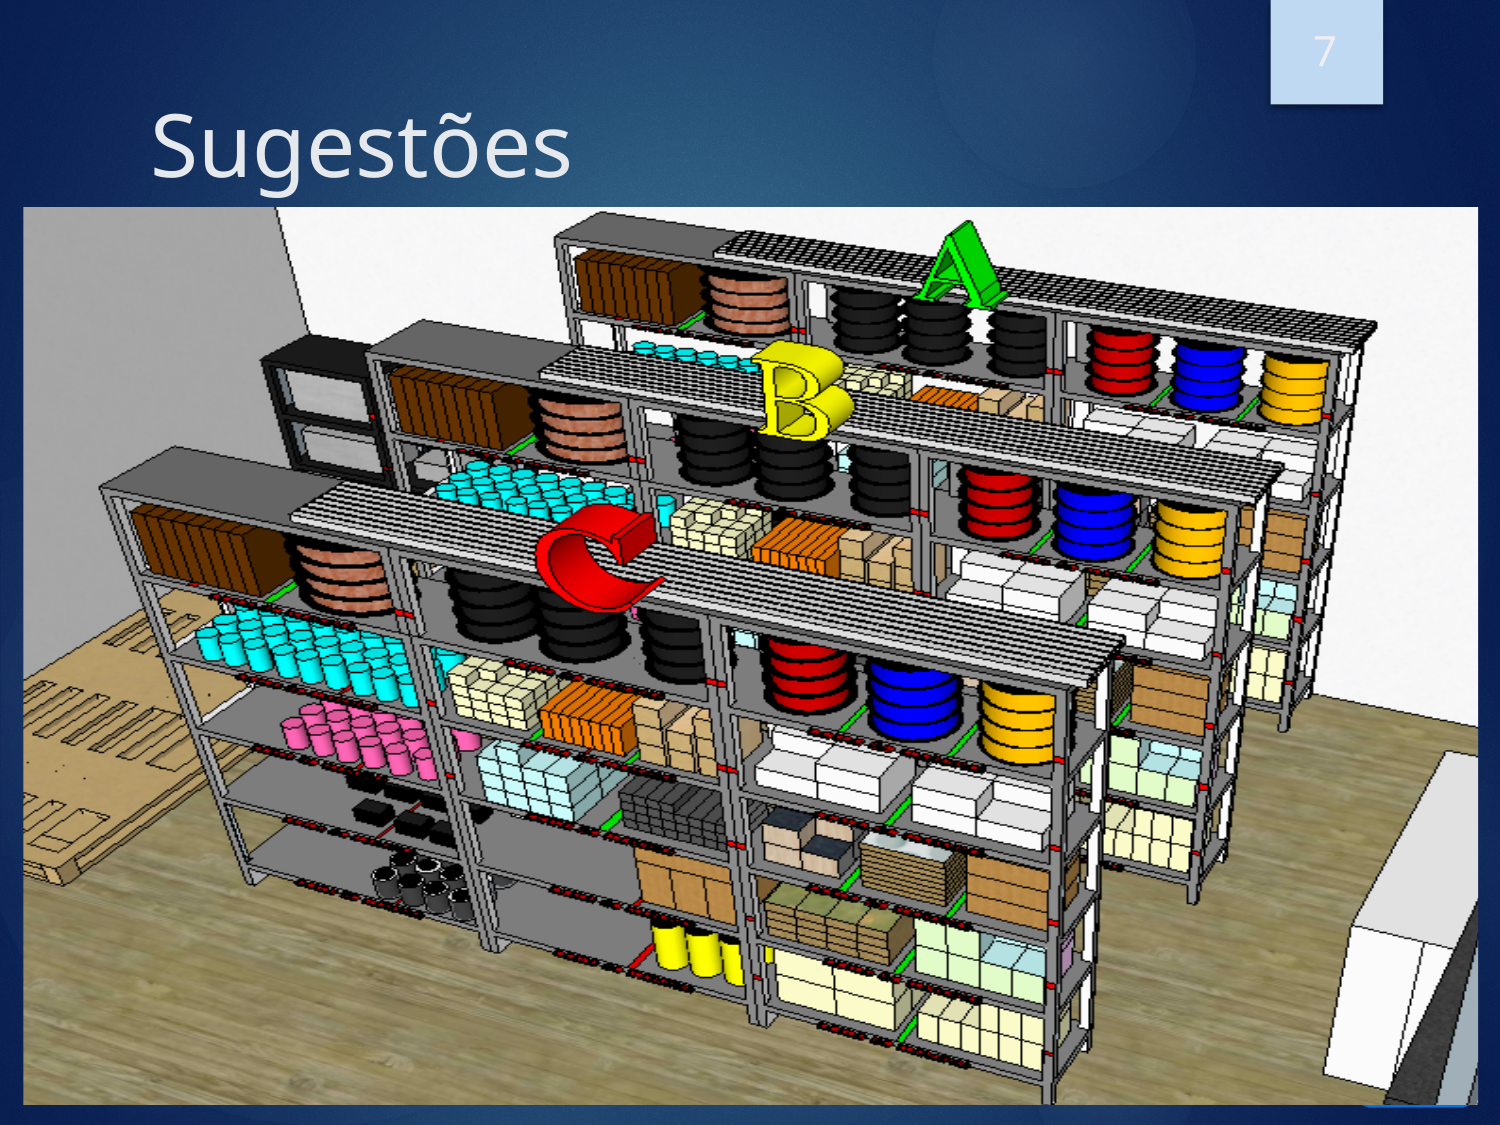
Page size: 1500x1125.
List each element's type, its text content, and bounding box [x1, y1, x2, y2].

title Sugestões [135, 82, 1294, 207]
slide_number 7 [1273, 0, 1378, 90]
picture [23, 207, 1479, 1108]
